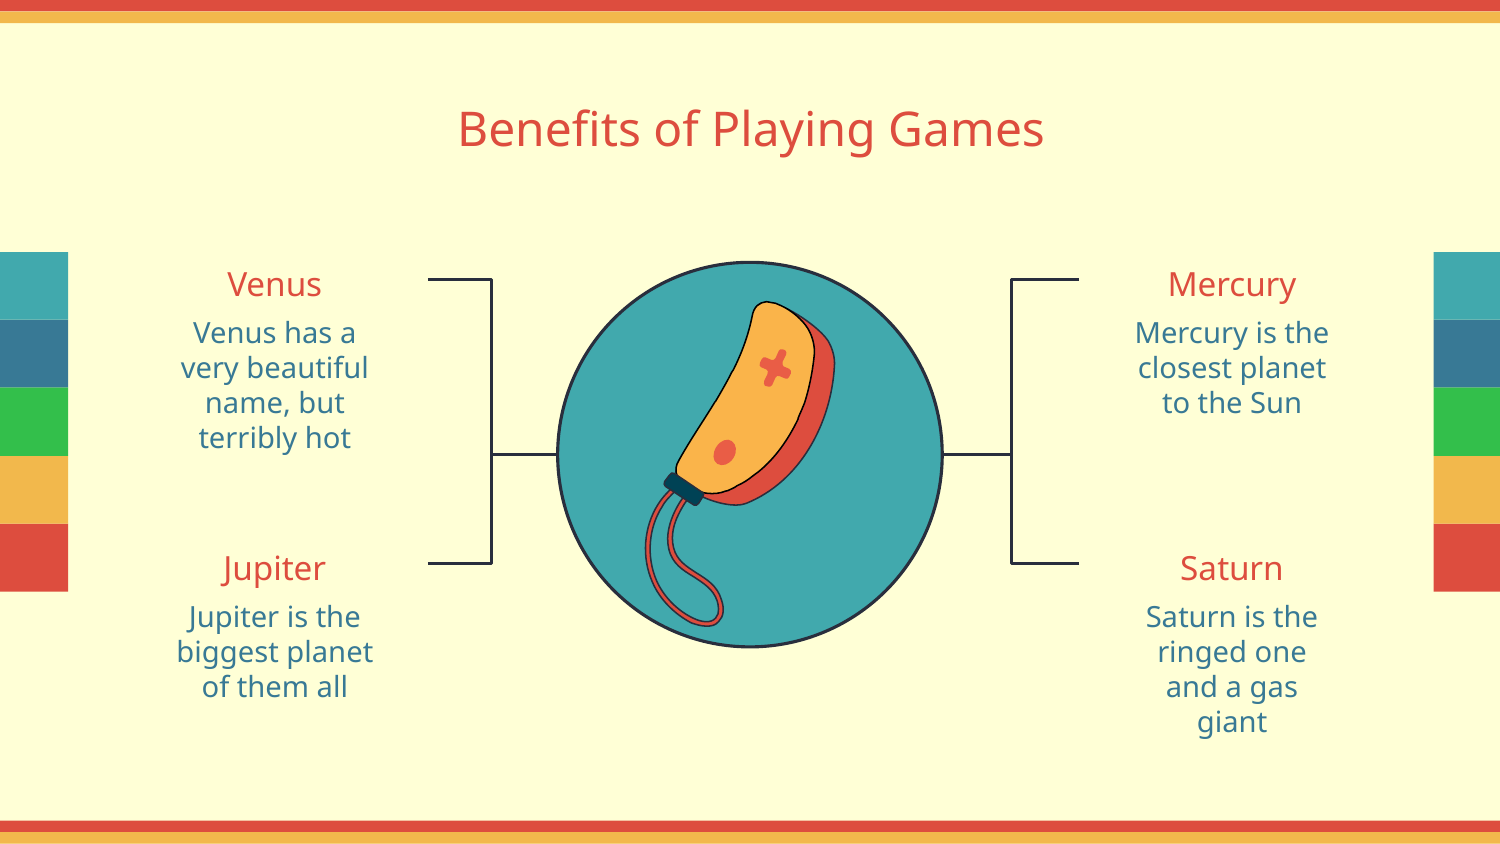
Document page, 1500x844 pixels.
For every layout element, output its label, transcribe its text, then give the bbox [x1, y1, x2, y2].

text_box Jupiter [121, 532, 428, 595]
title Benefits of Playing Games [118, 83, 1386, 178]
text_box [427, 454, 558, 564]
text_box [557, 262, 943, 648]
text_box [941, 279, 1080, 454]
text_box Venus [121, 248, 428, 311]
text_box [427, 279, 558, 454]
text_box Jupiter is the biggest planet of them all [155, 595, 395, 726]
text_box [941, 454, 1080, 564]
text_box Mercury is the closest planet to the Sun [1112, 311, 1352, 442]
text_box Saturn [1079, 532, 1386, 595]
text_box Mercury [1079, 248, 1386, 311]
text_box Venus has a very beautiful name, but terribly hot [155, 311, 395, 442]
text_box Saturn is the ringed one and a gas giant [1112, 595, 1352, 726]
